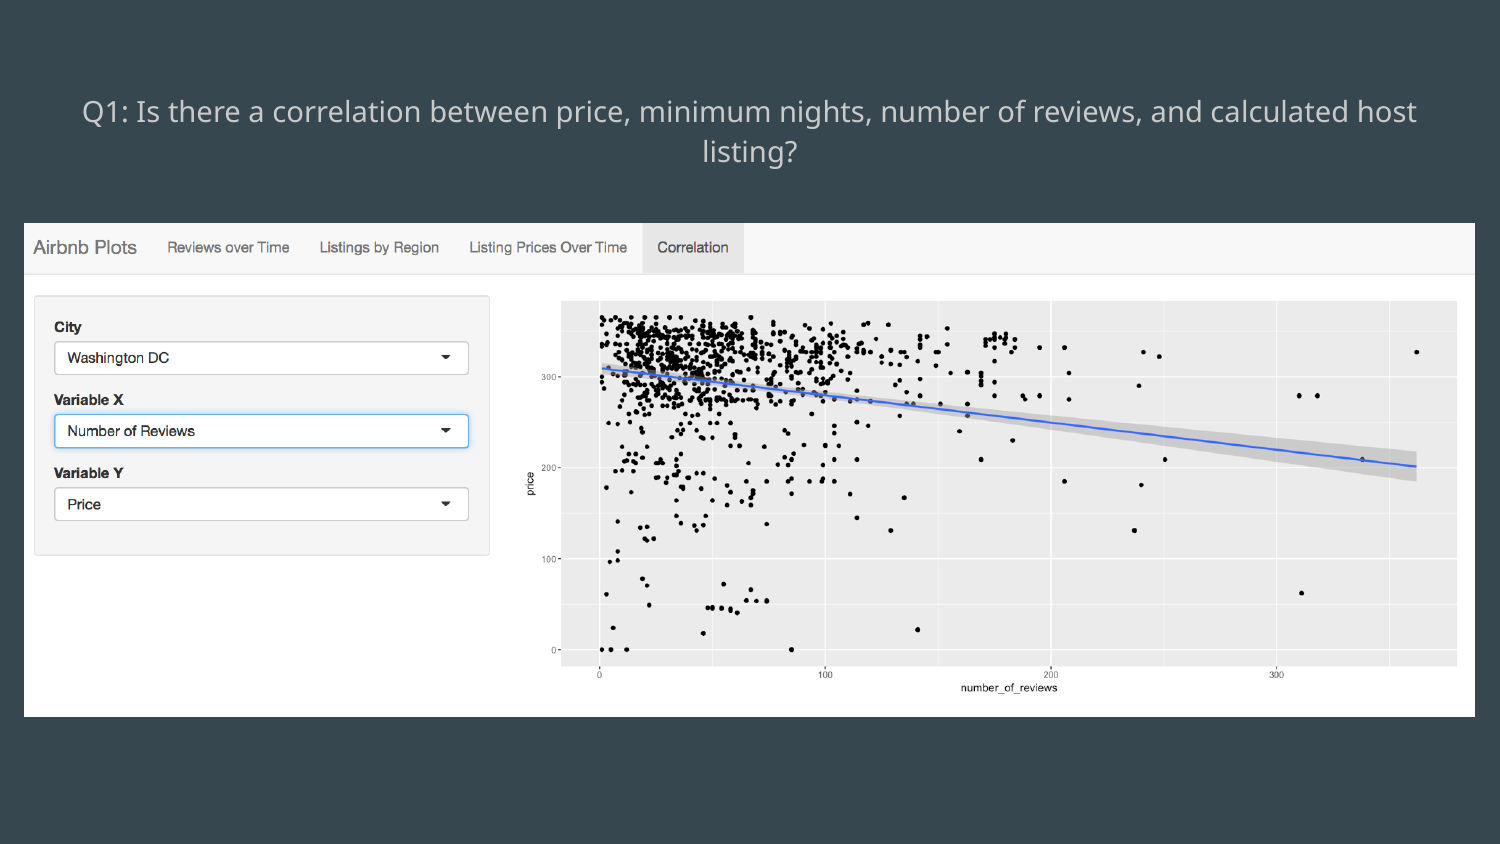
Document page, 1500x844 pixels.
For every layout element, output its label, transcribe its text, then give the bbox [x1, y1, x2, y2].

picture [24, 223, 1476, 718]
title Q1: Is there a correlation between price, minimum nights, number of reviews, and calculated host listing? [51, 72, 1449, 199]
